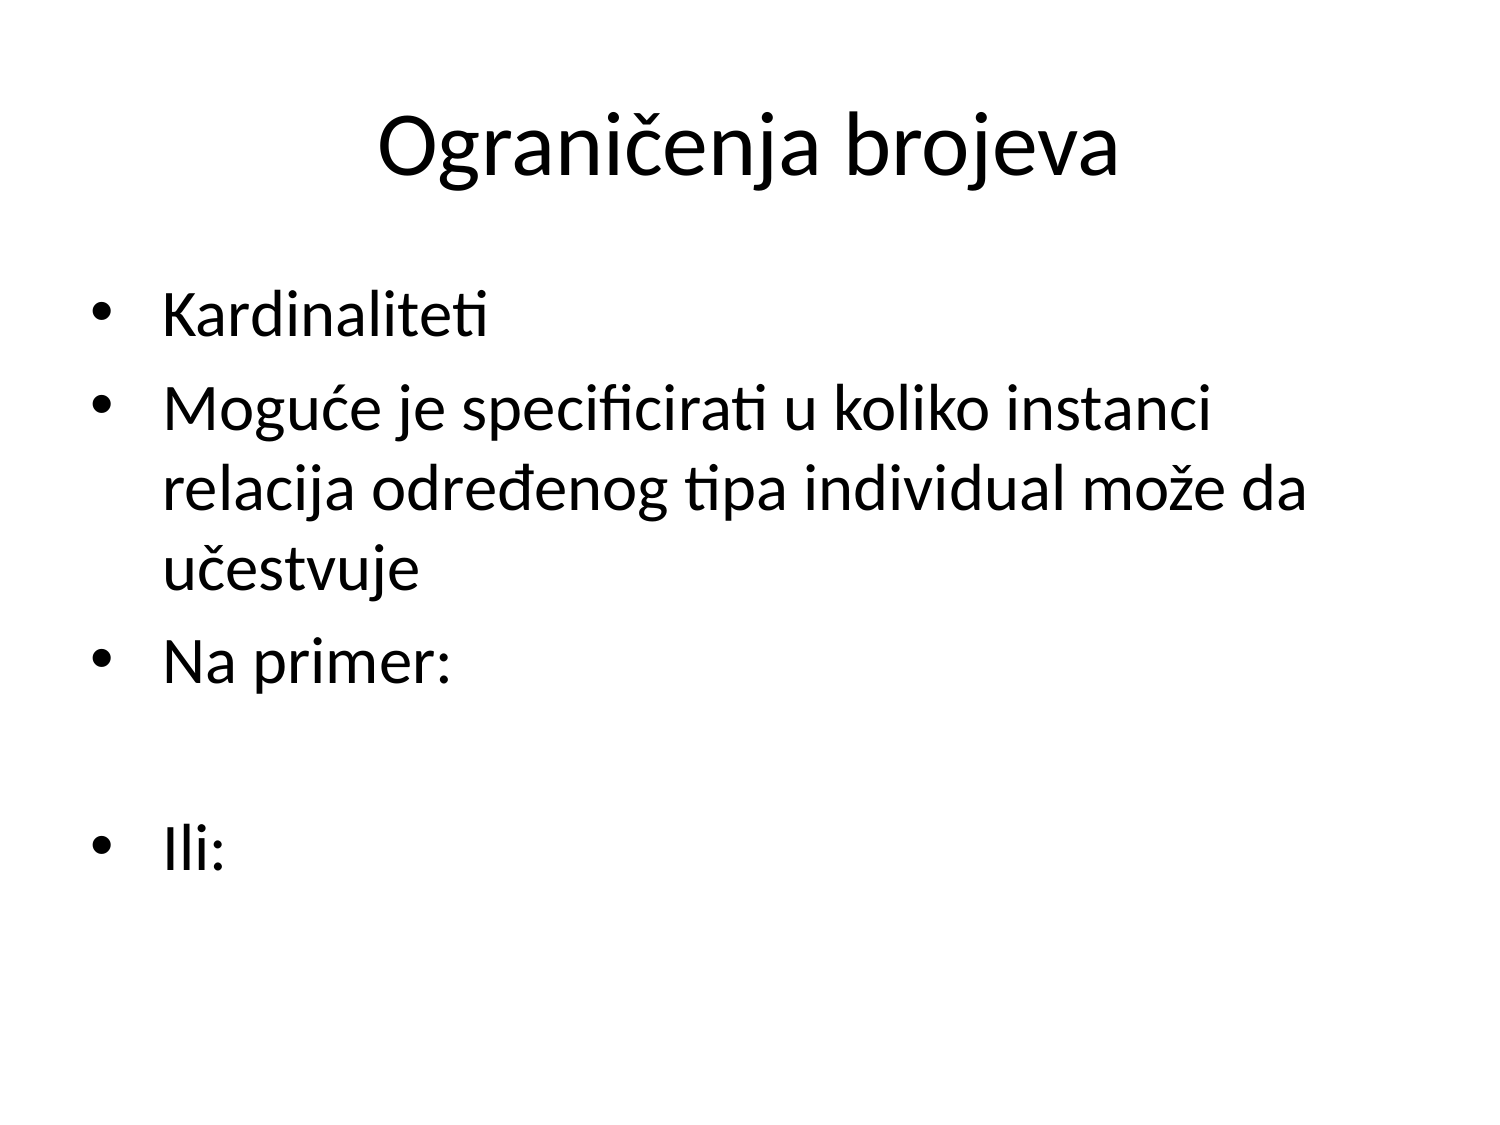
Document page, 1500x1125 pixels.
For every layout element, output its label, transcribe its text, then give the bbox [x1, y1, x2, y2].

title Ograničenja brojeva [75, 45, 1425, 233]
